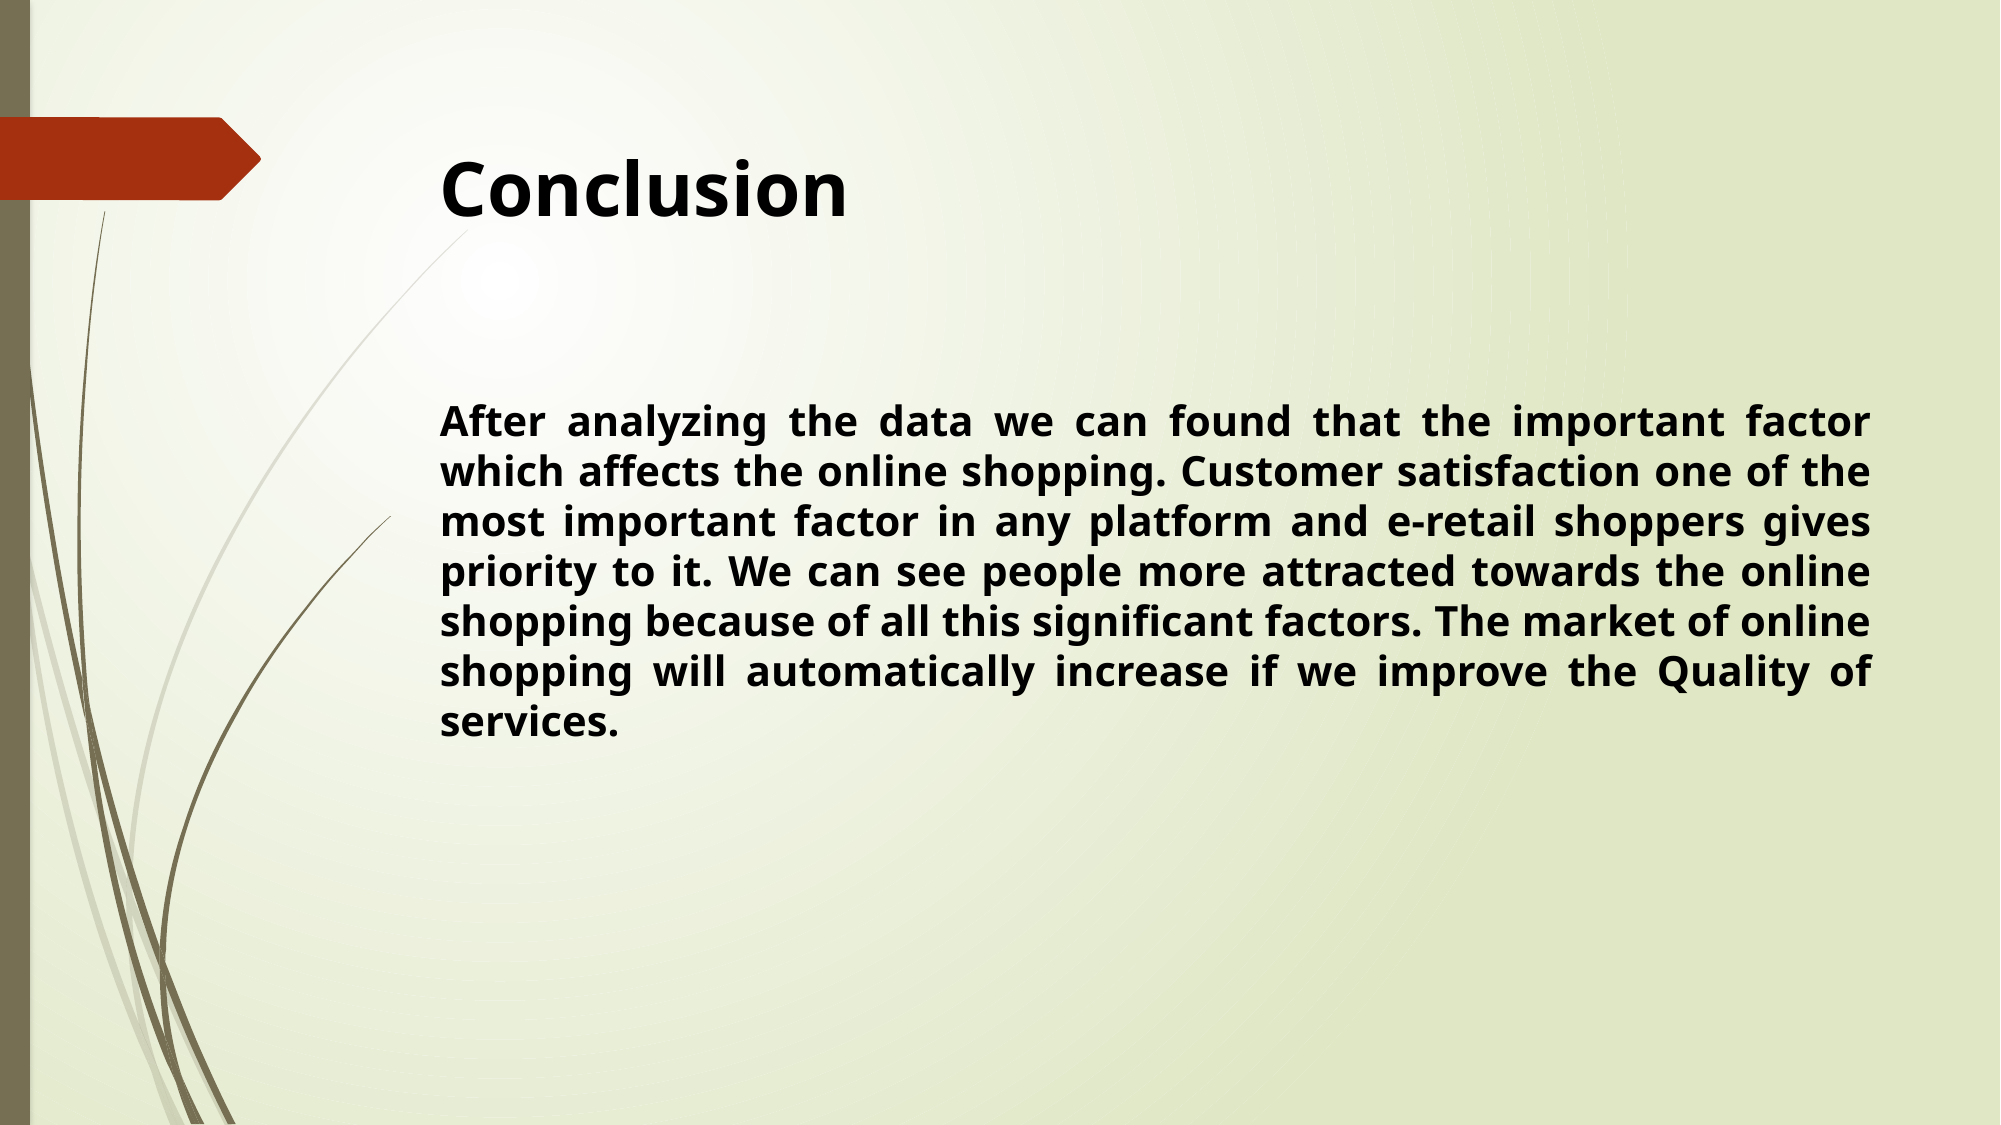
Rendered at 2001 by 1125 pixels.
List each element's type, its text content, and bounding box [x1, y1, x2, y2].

list Conclusion After analyzing the data we can found that the important factor which affects the online shopping. Customer satisfaction one of the most important factor in any platform and e-retail shoppers gives priority to it. We can see people more attracted towards the online shopping because of all this significant factors. The market of online shopping will automatically increase if we improve the Quality of services. [424, 133, 1888, 970]
